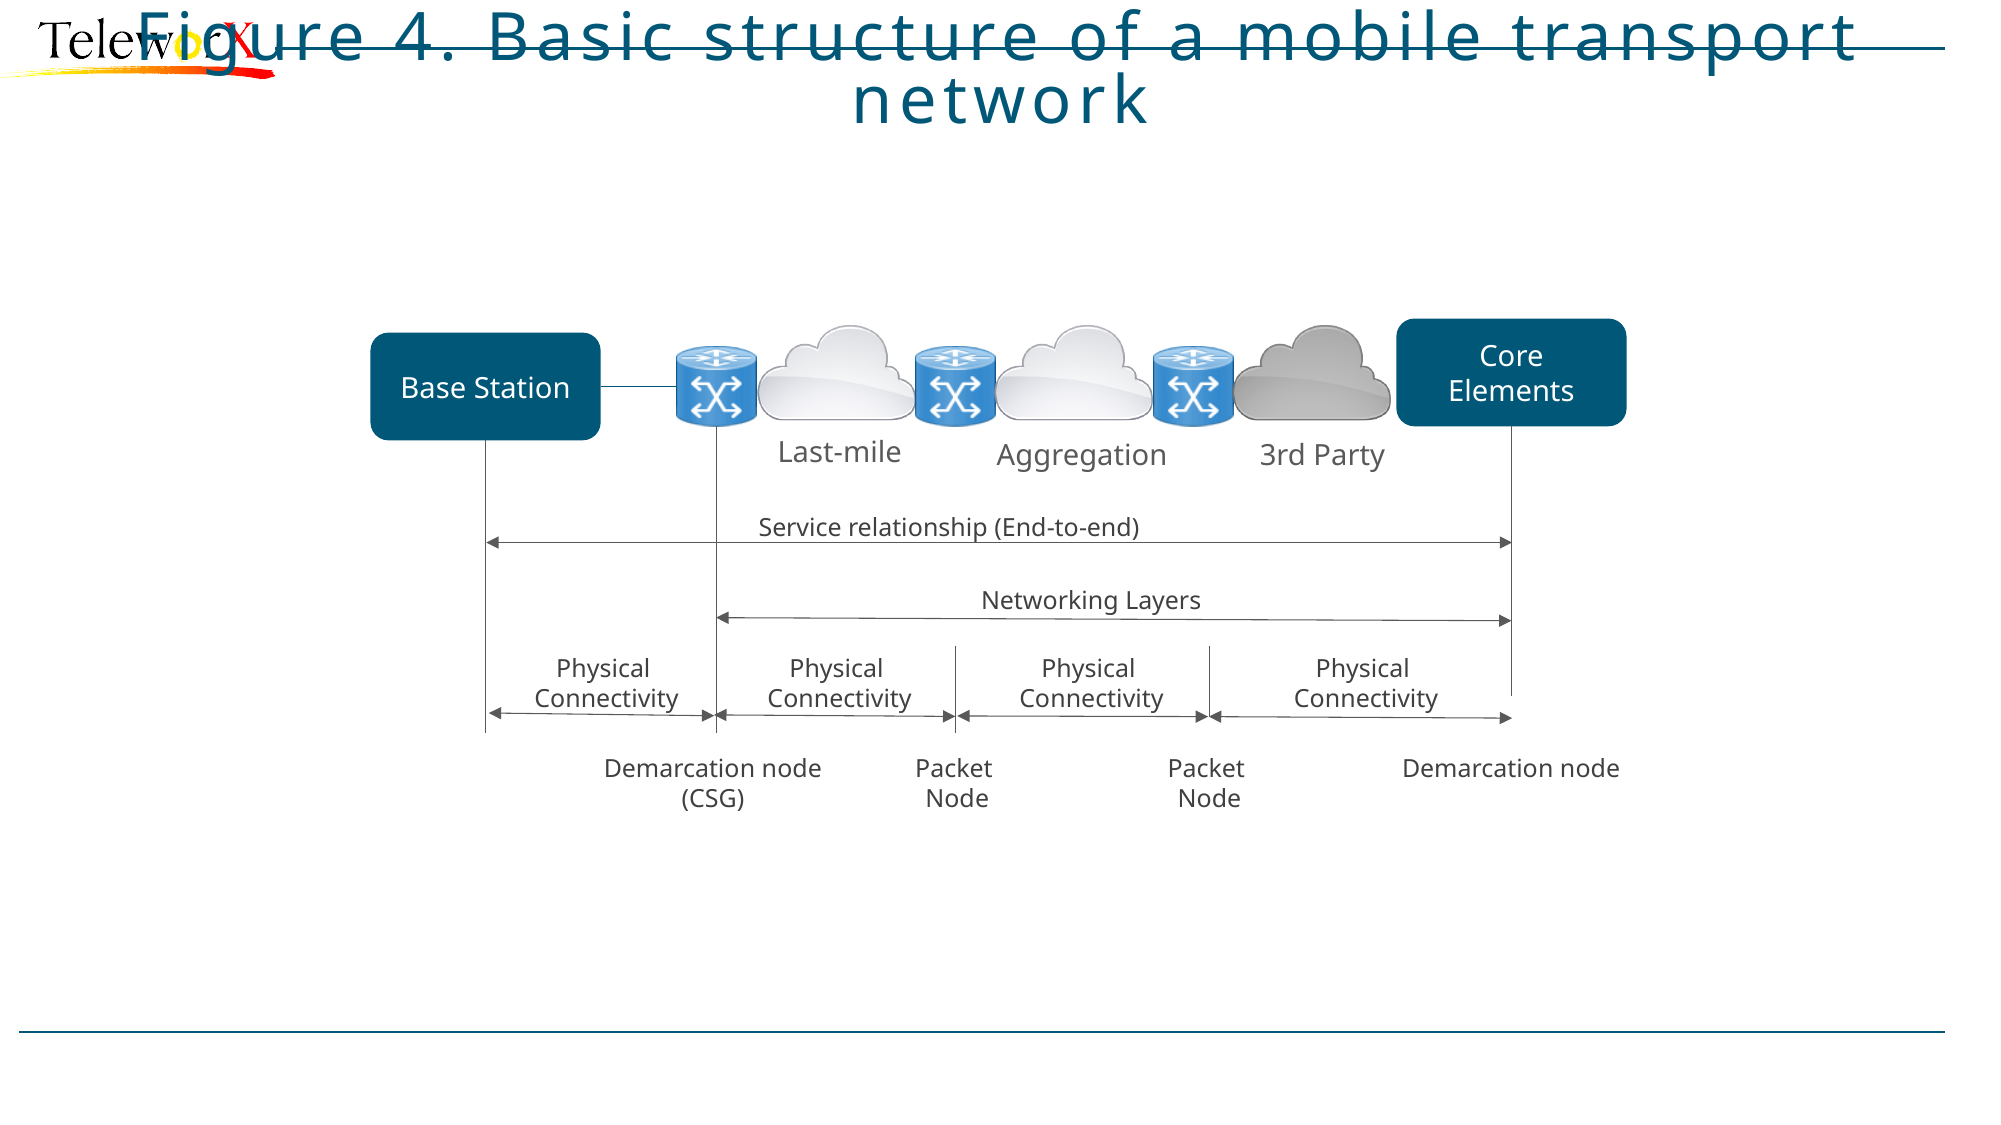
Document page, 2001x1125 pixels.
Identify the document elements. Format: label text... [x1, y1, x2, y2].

picture [148, 17, 276, 54]
picture [0, 17, 141, 54]
picture [211, 29, 229, 54]
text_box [370, 293, 1630, 821]
title Figure 4. Basic structure of a mobile transport network [0, 54, 2000, 145]
